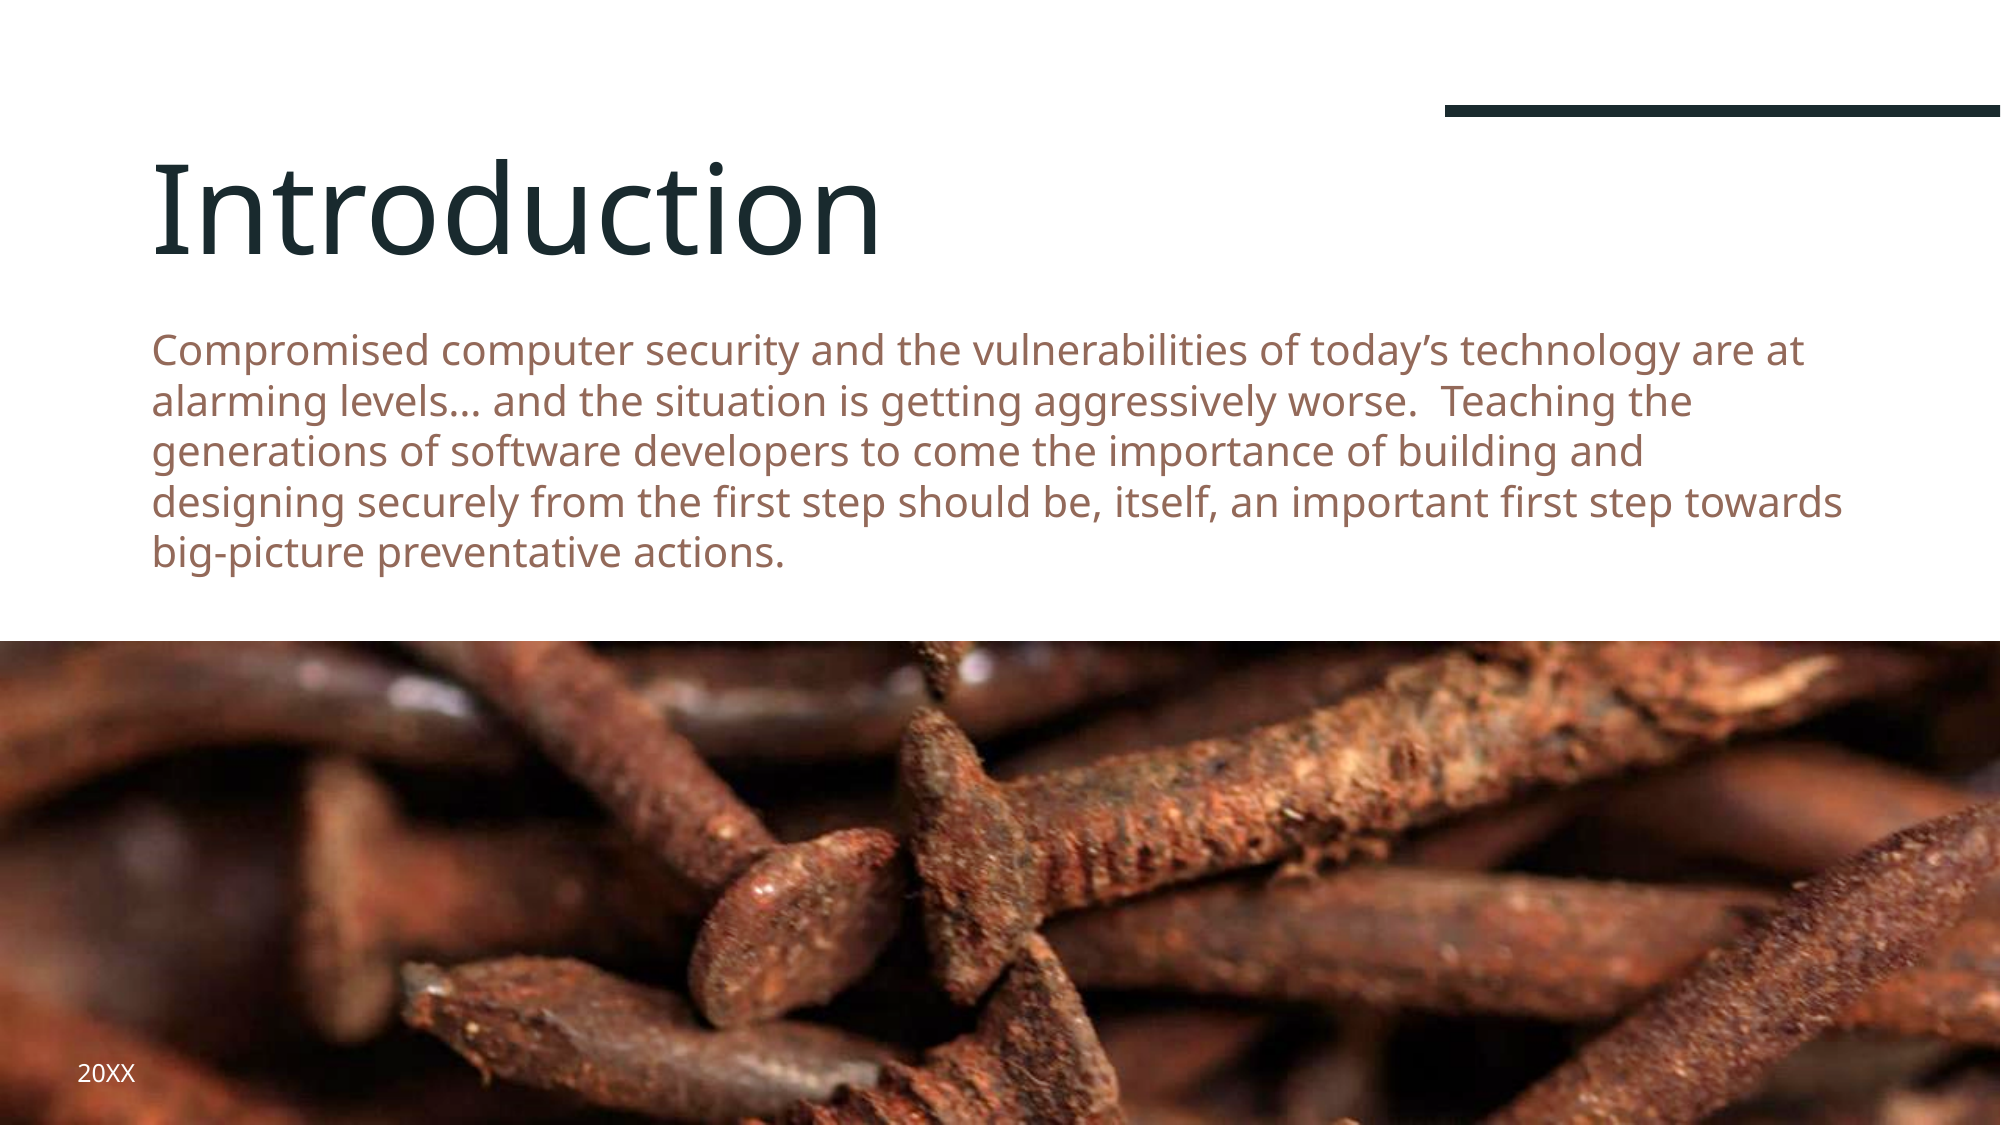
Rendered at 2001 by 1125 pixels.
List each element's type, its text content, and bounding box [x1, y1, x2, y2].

list Compromised computer security and the vulnerabilities of today’s technology are at alarming levels… and the situation is getting aggressively worse. Teaching the generations of software developers to come the importance of building and designing securely from the first step should be, itself, an important first step towards big-picture preventative actions. [136, 316, 1862, 587]
title Introduction [136, 111, 1862, 316]
picture [0, 641, 2000, 1125]
